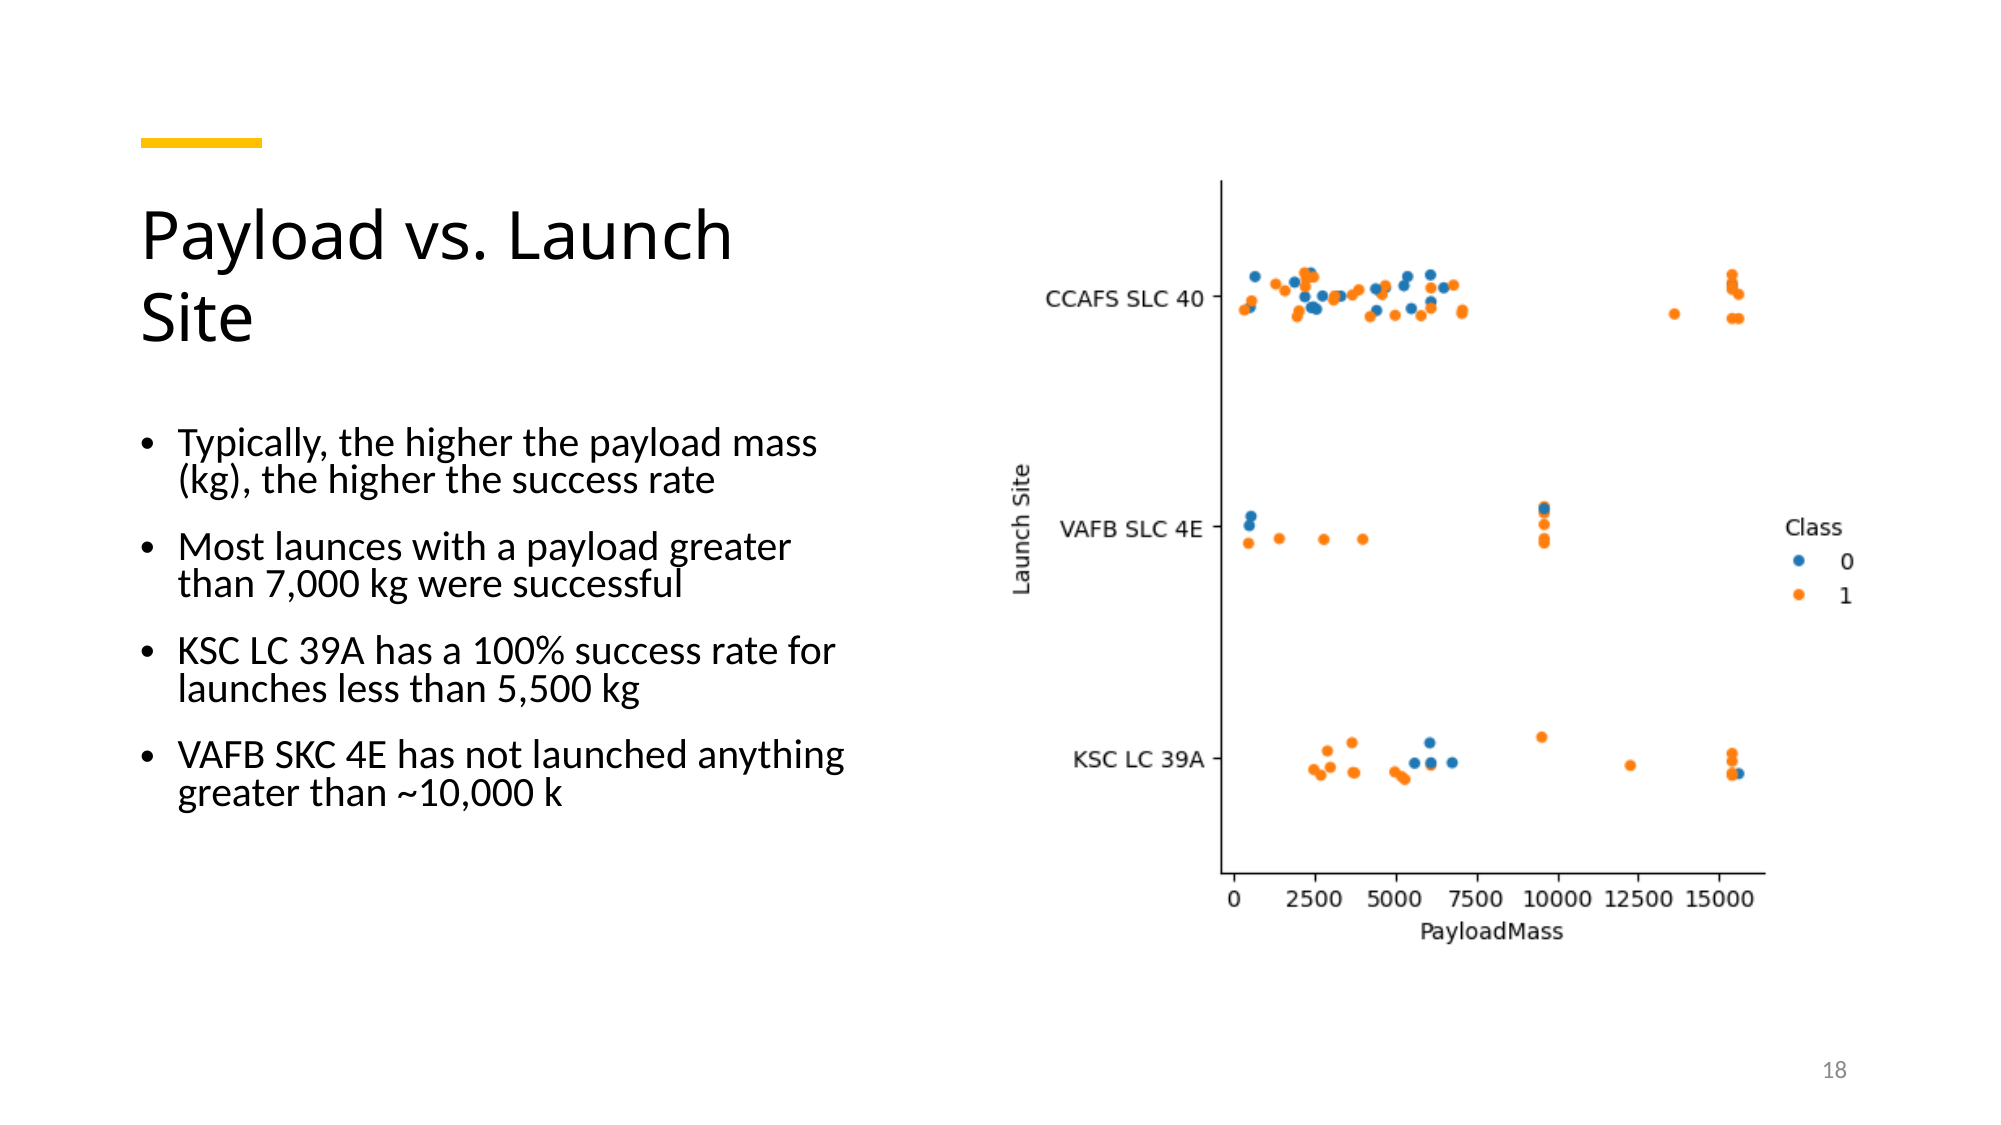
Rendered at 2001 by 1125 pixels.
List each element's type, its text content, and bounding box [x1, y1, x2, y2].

list Typically, the higher the payload mass (kg), the higher the success rate Most launces with a payload greater than 7,000 kg were successful KSC LC 39A has a 100% success rate for launches less than 5,500 kg VAFB SKC 4E has not launched anything greater than ~10,000 k [124, 418, 871, 1010]
picture [997, 166, 1873, 959]
slide_number 18 [1412, 1042, 1863, 1103]
text_box Payload vs. Launch Site [124, 186, 871, 417]
